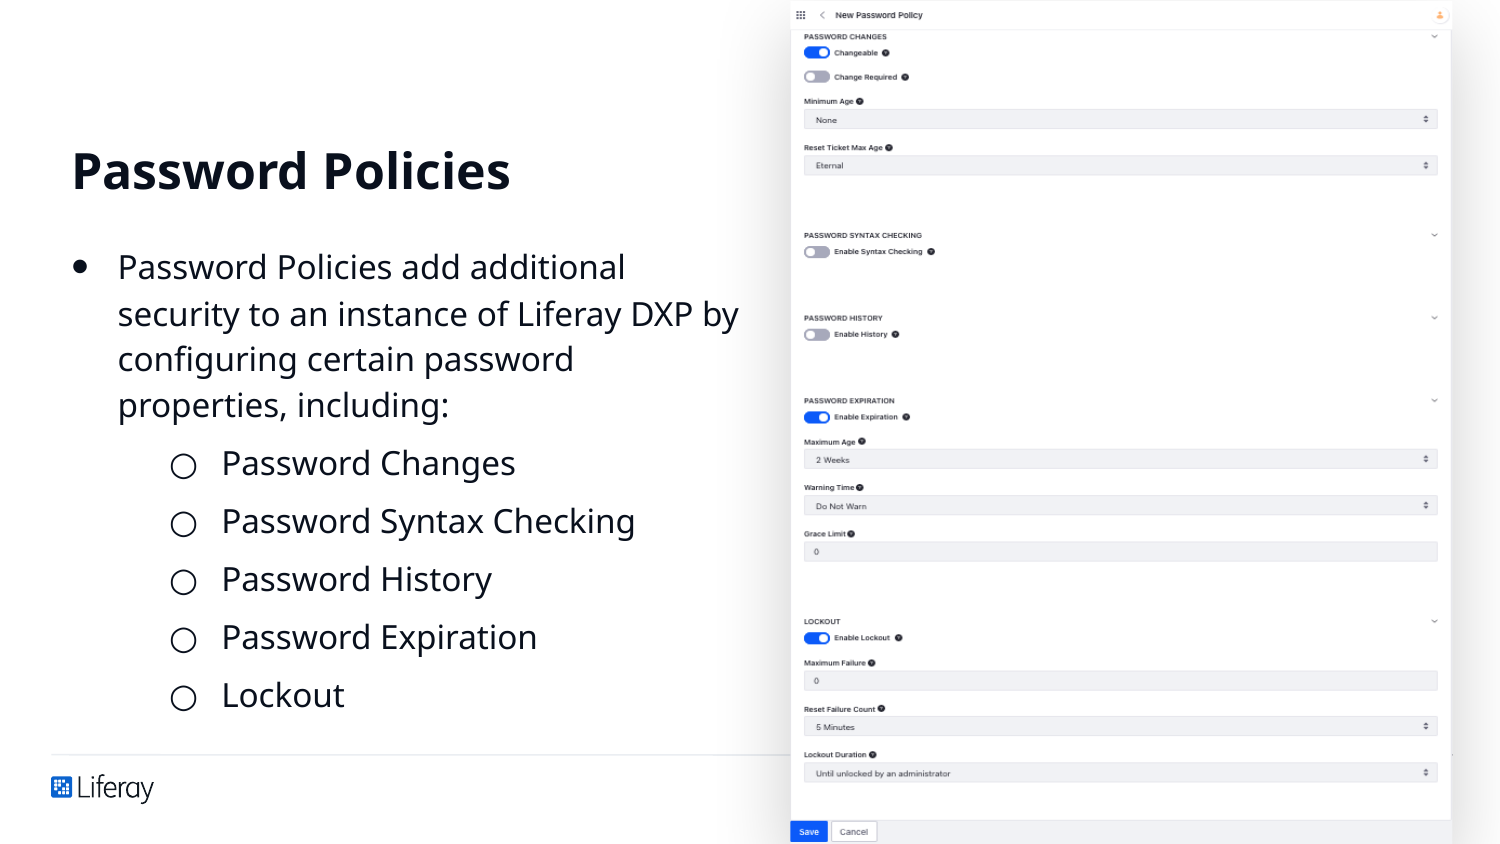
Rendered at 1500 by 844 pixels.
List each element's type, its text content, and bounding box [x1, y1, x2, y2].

list Password Policies add additional security to an instance of Liferay DXP by configuring certain password properties, including: Password Changes Password Syntax Checking Password History Password Expiration Lockout [71, 225, 748, 602]
title Password Policies [71, 124, 748, 219]
picture [790, 0, 1453, 844]
